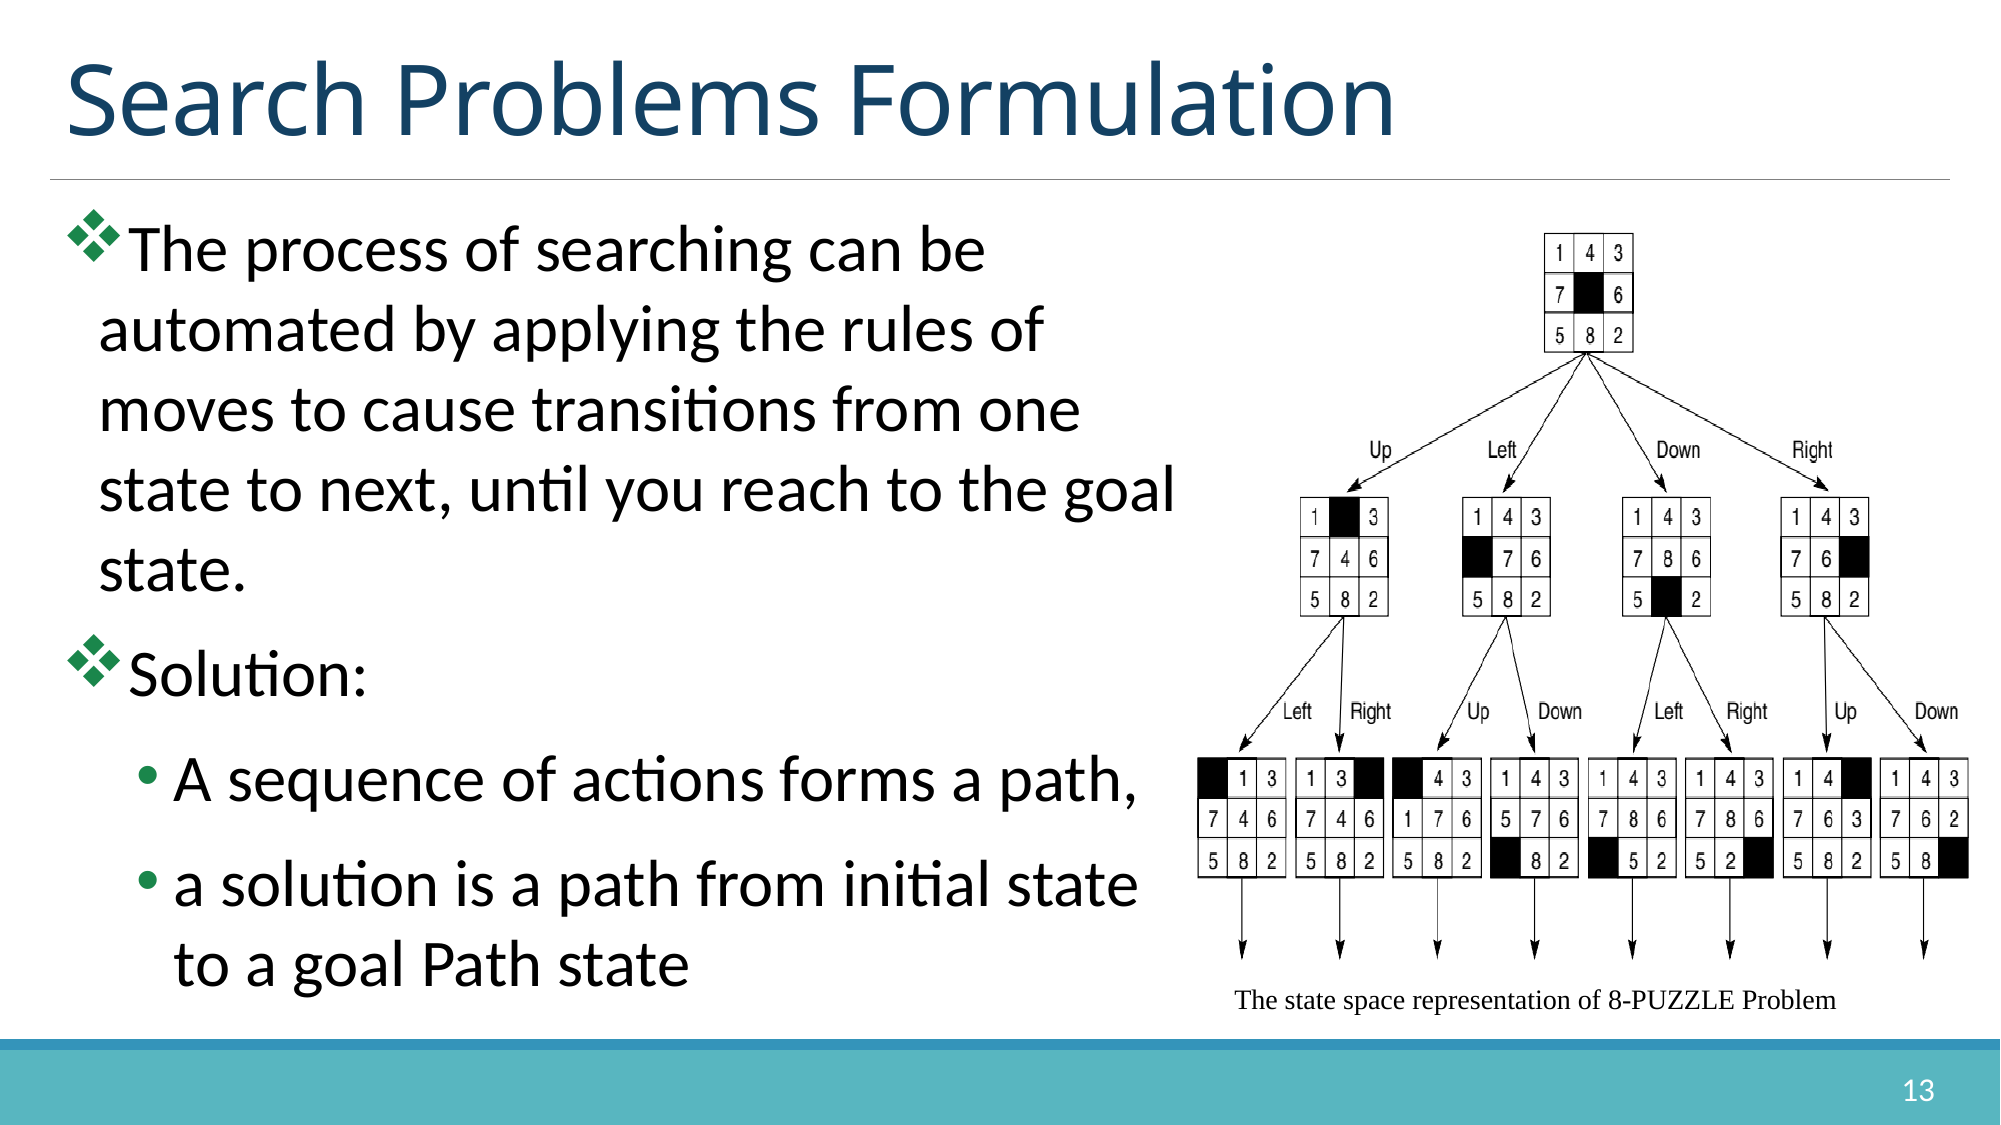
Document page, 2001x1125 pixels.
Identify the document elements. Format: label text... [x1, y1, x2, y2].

list The process of searching can be automated by applying the rules of moves to cause transitions from one state to next, until you reach to the goal state. Solution: A sequence of actions forms a path, a solution is a path from initial state to a goal Path state [50, 199, 1204, 1023]
picture [1149, 198, 1984, 976]
slide_number 13 [1734, 1057, 1950, 1118]
text_box The state space representation of 8-PUZZLE Problem [1219, 984, 1853, 1023]
title Search Problems Formulation [50, 47, 1950, 163]
